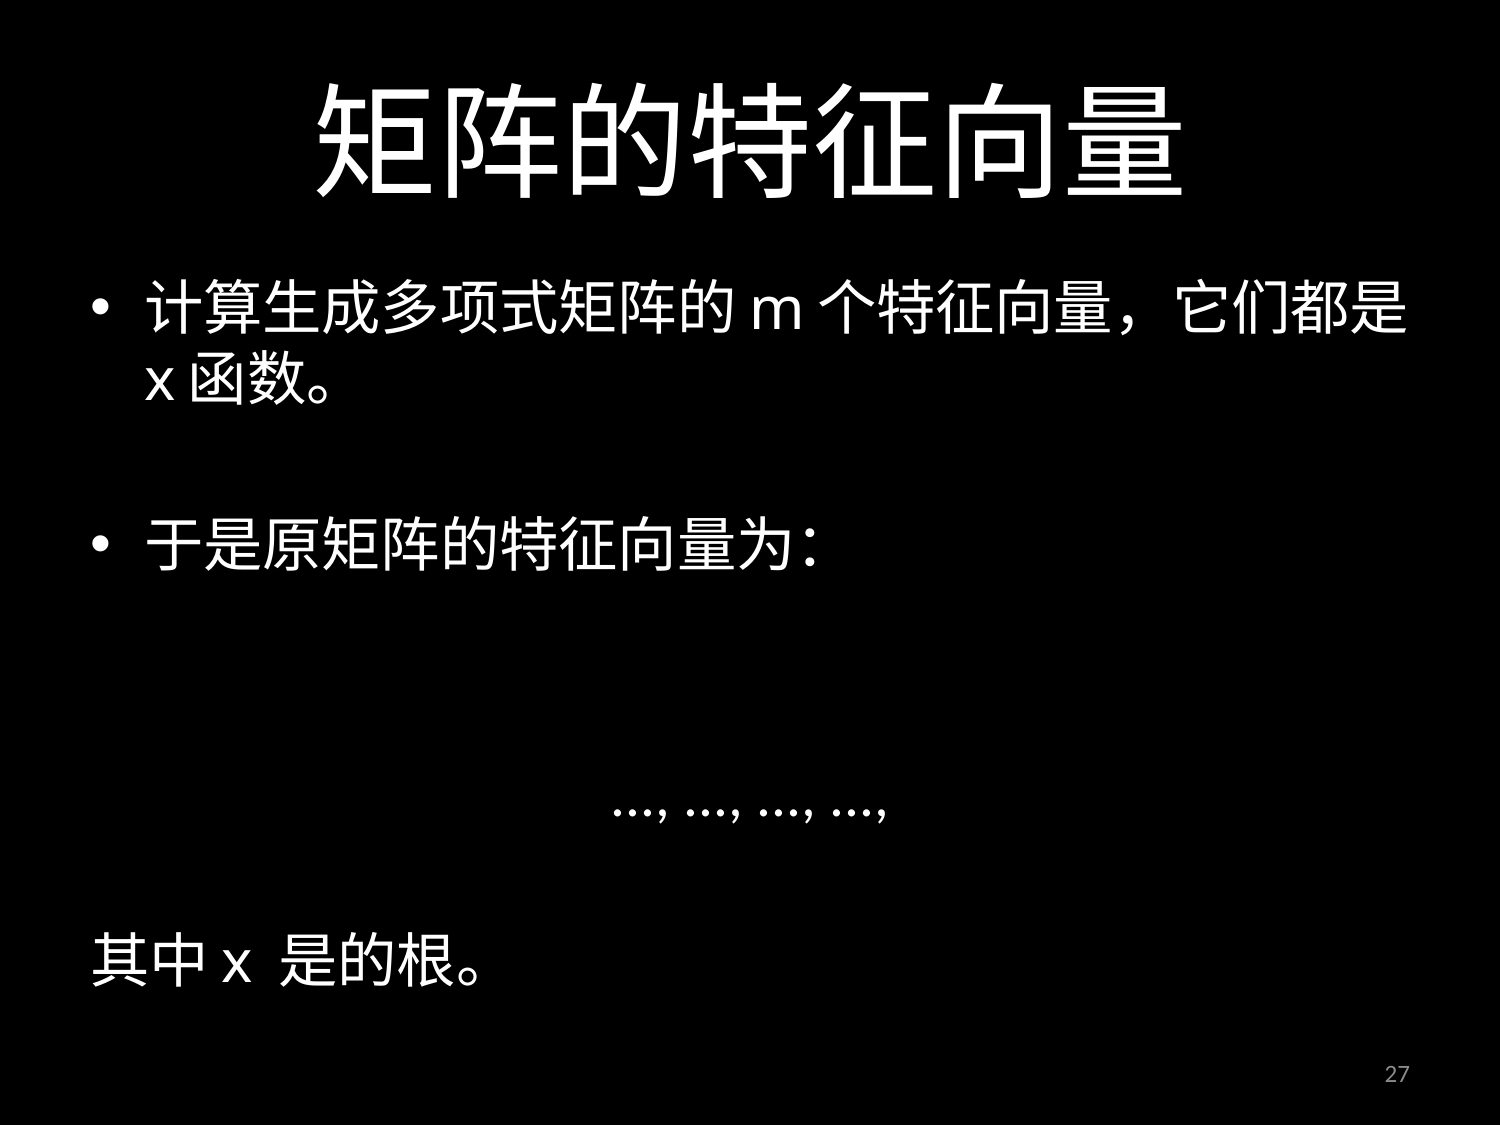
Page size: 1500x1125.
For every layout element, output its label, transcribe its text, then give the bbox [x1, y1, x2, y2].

slide_number 27 [1074, 1042, 1425, 1103]
title 矩阵的特征向量 [75, 45, 1425, 233]
